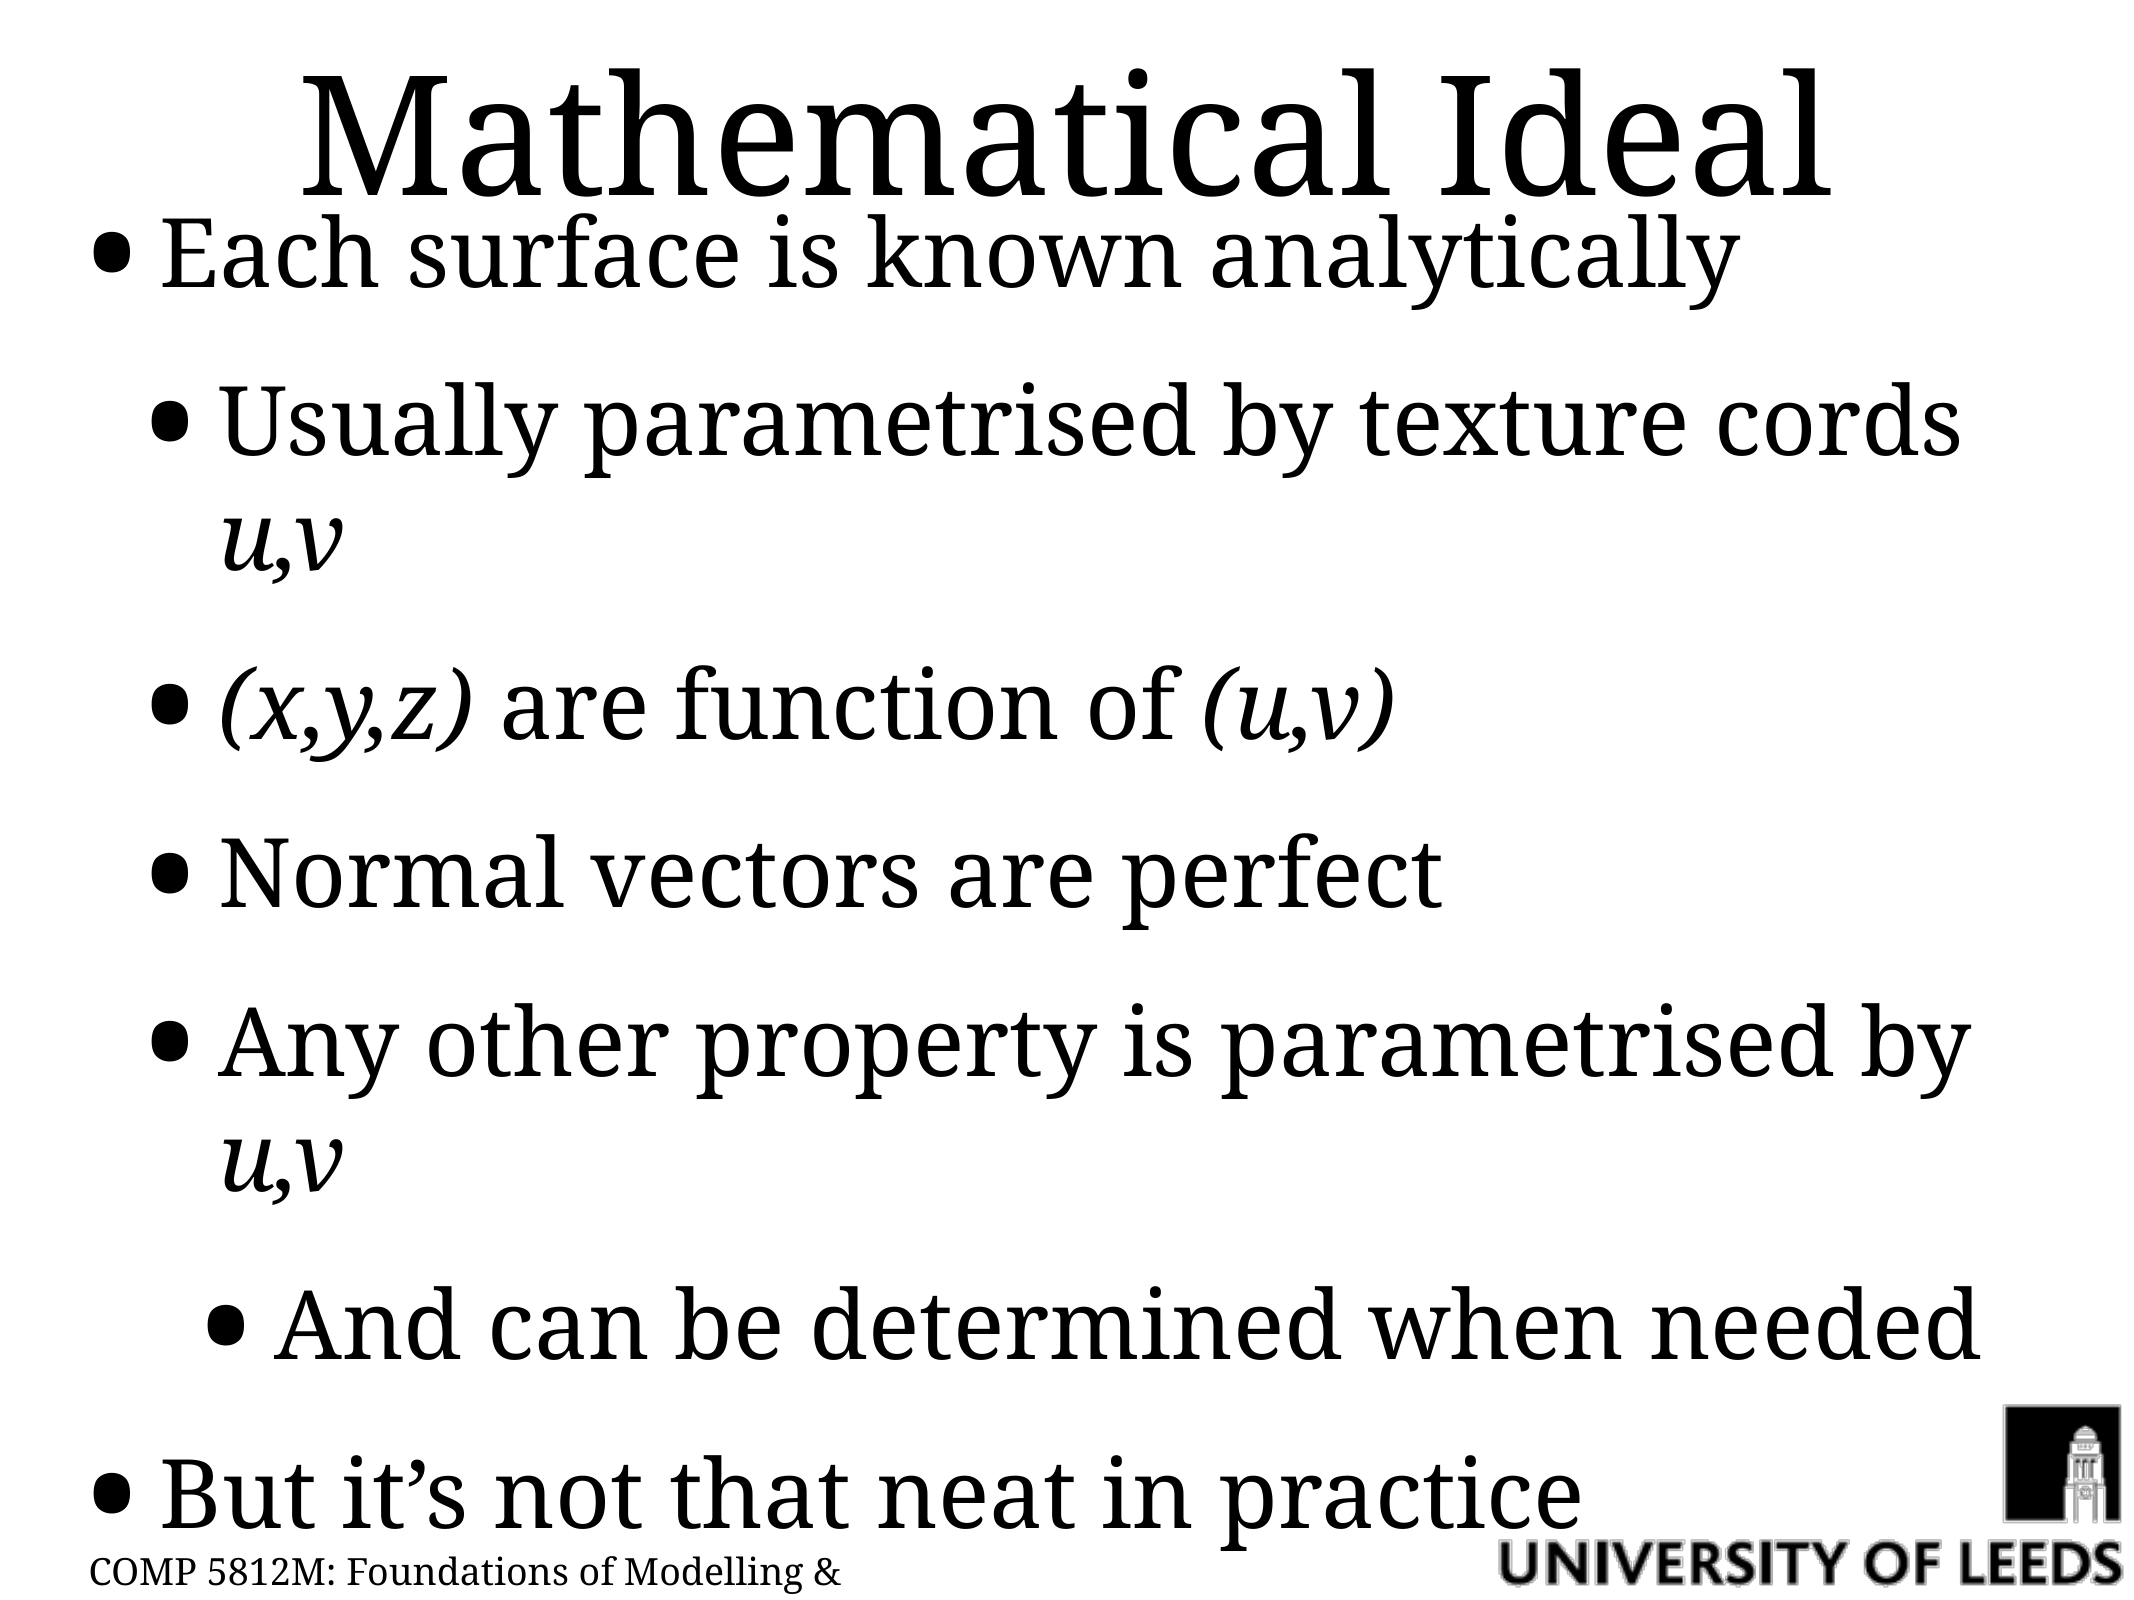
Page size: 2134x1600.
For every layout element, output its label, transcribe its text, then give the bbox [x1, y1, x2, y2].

title Mathematical Ideal [30, 9, 2103, 247]
list Each surface is known analytically Usually parametrised by texture cords u,v (x,y,z) are function of (u,v) Normal vectors are perfect Any other property is parametrised by u,v And can be determined when needed But it’s not that neat in practice [30, 247, 2103, 1493]
picture [1491, 1339, 2132, 1600]
